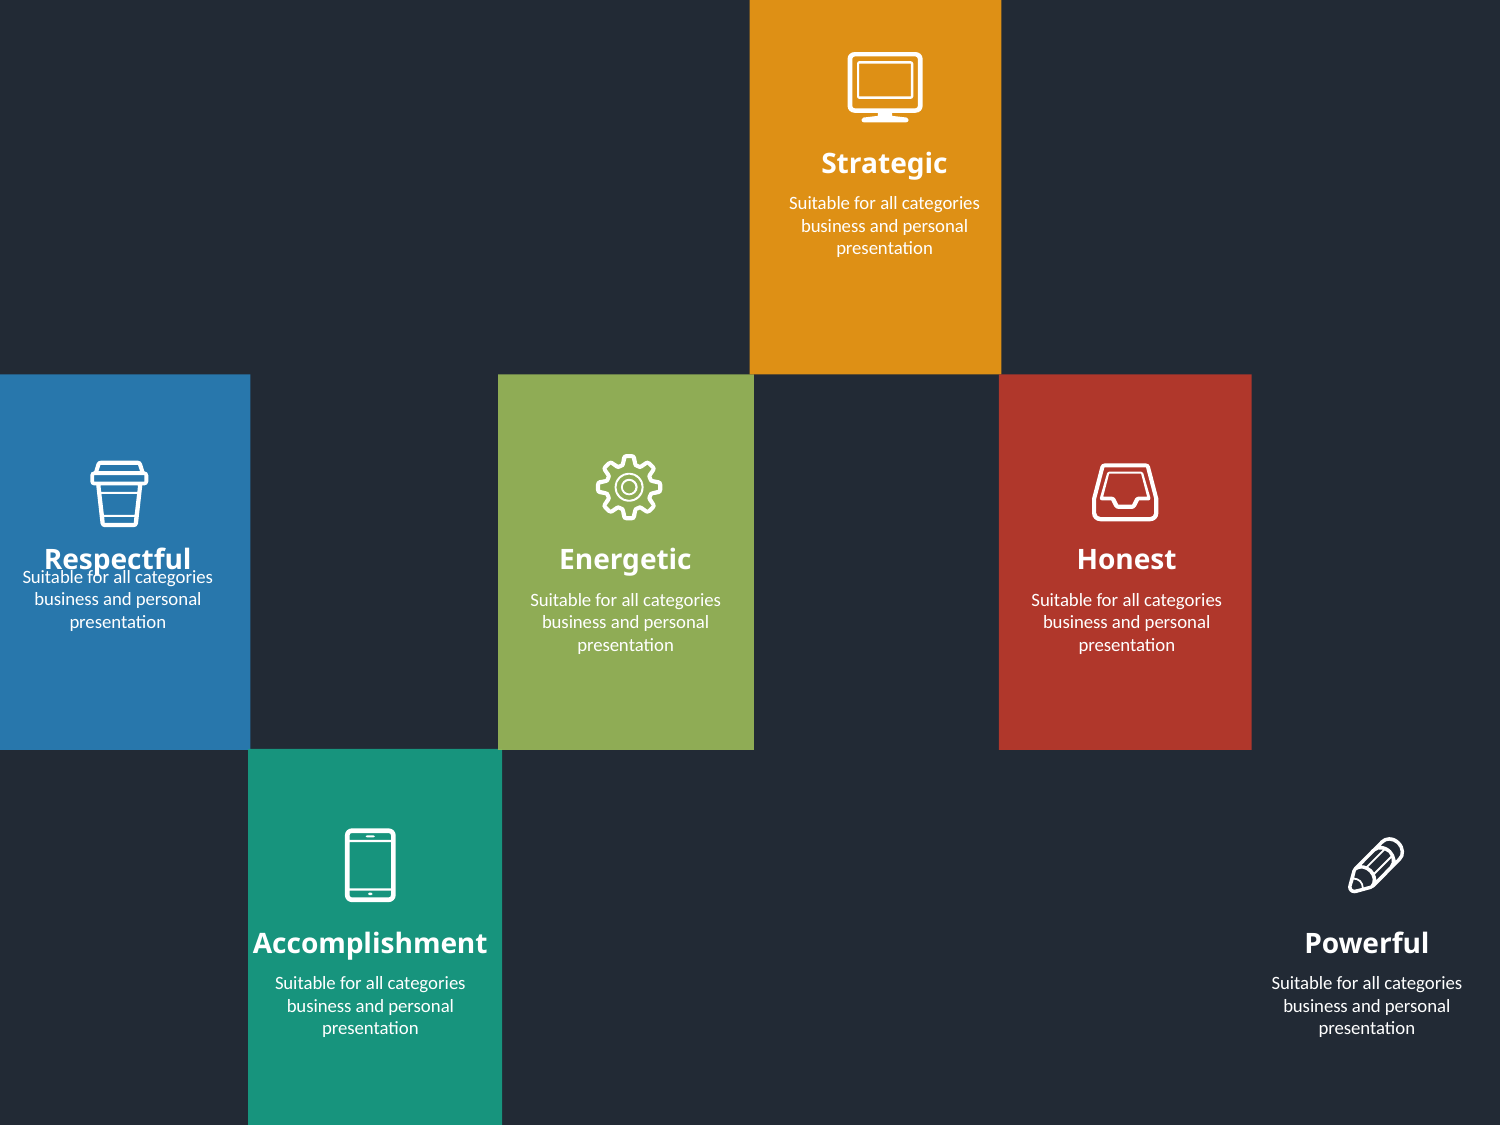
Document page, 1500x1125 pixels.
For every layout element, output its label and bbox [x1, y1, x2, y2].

text_box [847, 51, 923, 123]
picture [0, 0, 1500, 1125]
text_box [993, 534, 1260, 664]
text_box [1233, 917, 1500, 1047]
text_box [751, 138, 1018, 267]
text_box [0, 534, 252, 641]
text_box [1092, 463, 1159, 522]
text_box [236, 917, 504, 1047]
text_box [492, 534, 759, 664]
text_box [344, 828, 396, 903]
text_box [595, 453, 663, 521]
